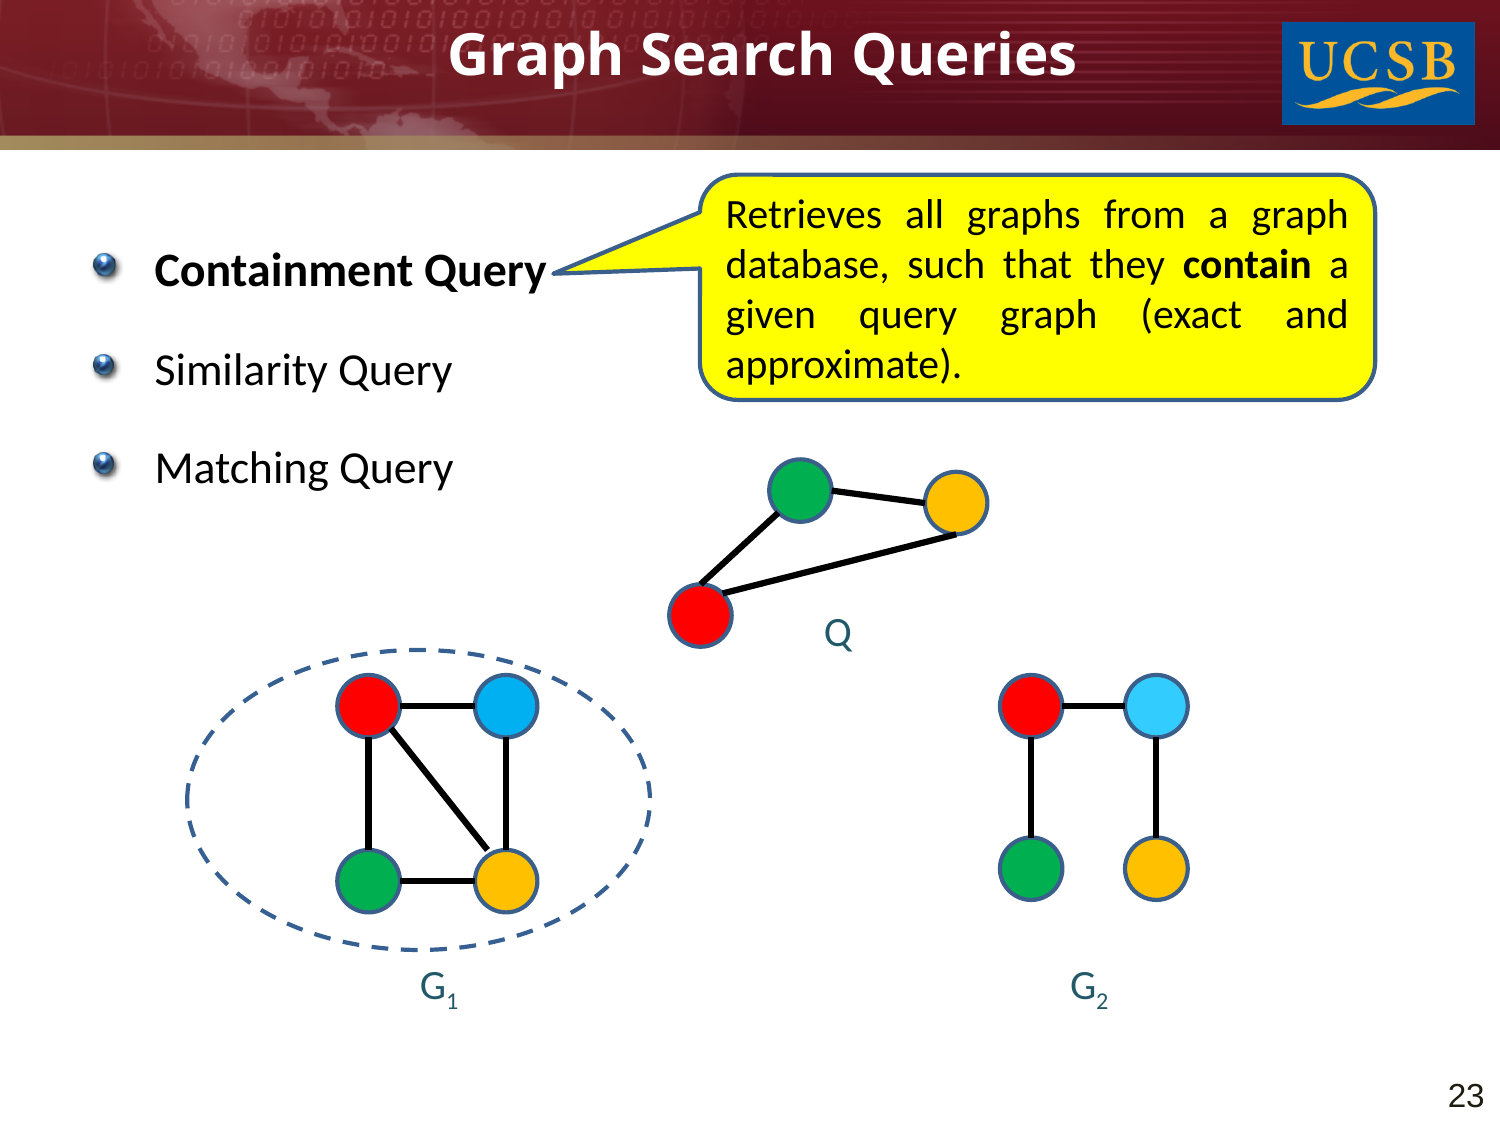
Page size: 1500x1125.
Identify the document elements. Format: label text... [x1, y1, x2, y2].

text_box [997, 672, 1065, 740]
text_box Retrieves all graphs from a graph database, such that they contain a given query graph (exact and approximate). [551, 172, 1378, 403]
title Graph Search Queries [150, 0, 1376, 113]
list Containment Query Similarity Query Matching Query [74, 237, 1338, 900]
text_box Q [809, 602, 867, 662]
text_box [997, 835, 1065, 903]
picture [89, 250, 124, 285]
text_box [924, 469, 990, 537]
text_box [767, 457, 834, 524]
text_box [831, 490, 926, 504]
picture [89, 351, 122, 384]
text_box [667, 582, 734, 649]
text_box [722, 534, 957, 594]
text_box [700, 512, 779, 585]
text_box [1122, 835, 1190, 903]
text_box G2 [1055, 950, 1124, 1022]
text_box [185, 647, 653, 953]
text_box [390, 728, 488, 851]
text_box [37, 162, 1500, 1125]
picture [89, 449, 122, 483]
text_box [1123, 672, 1190, 740]
text_box G1 [404, 950, 474, 1022]
picture [0, 0, 1500, 150]
